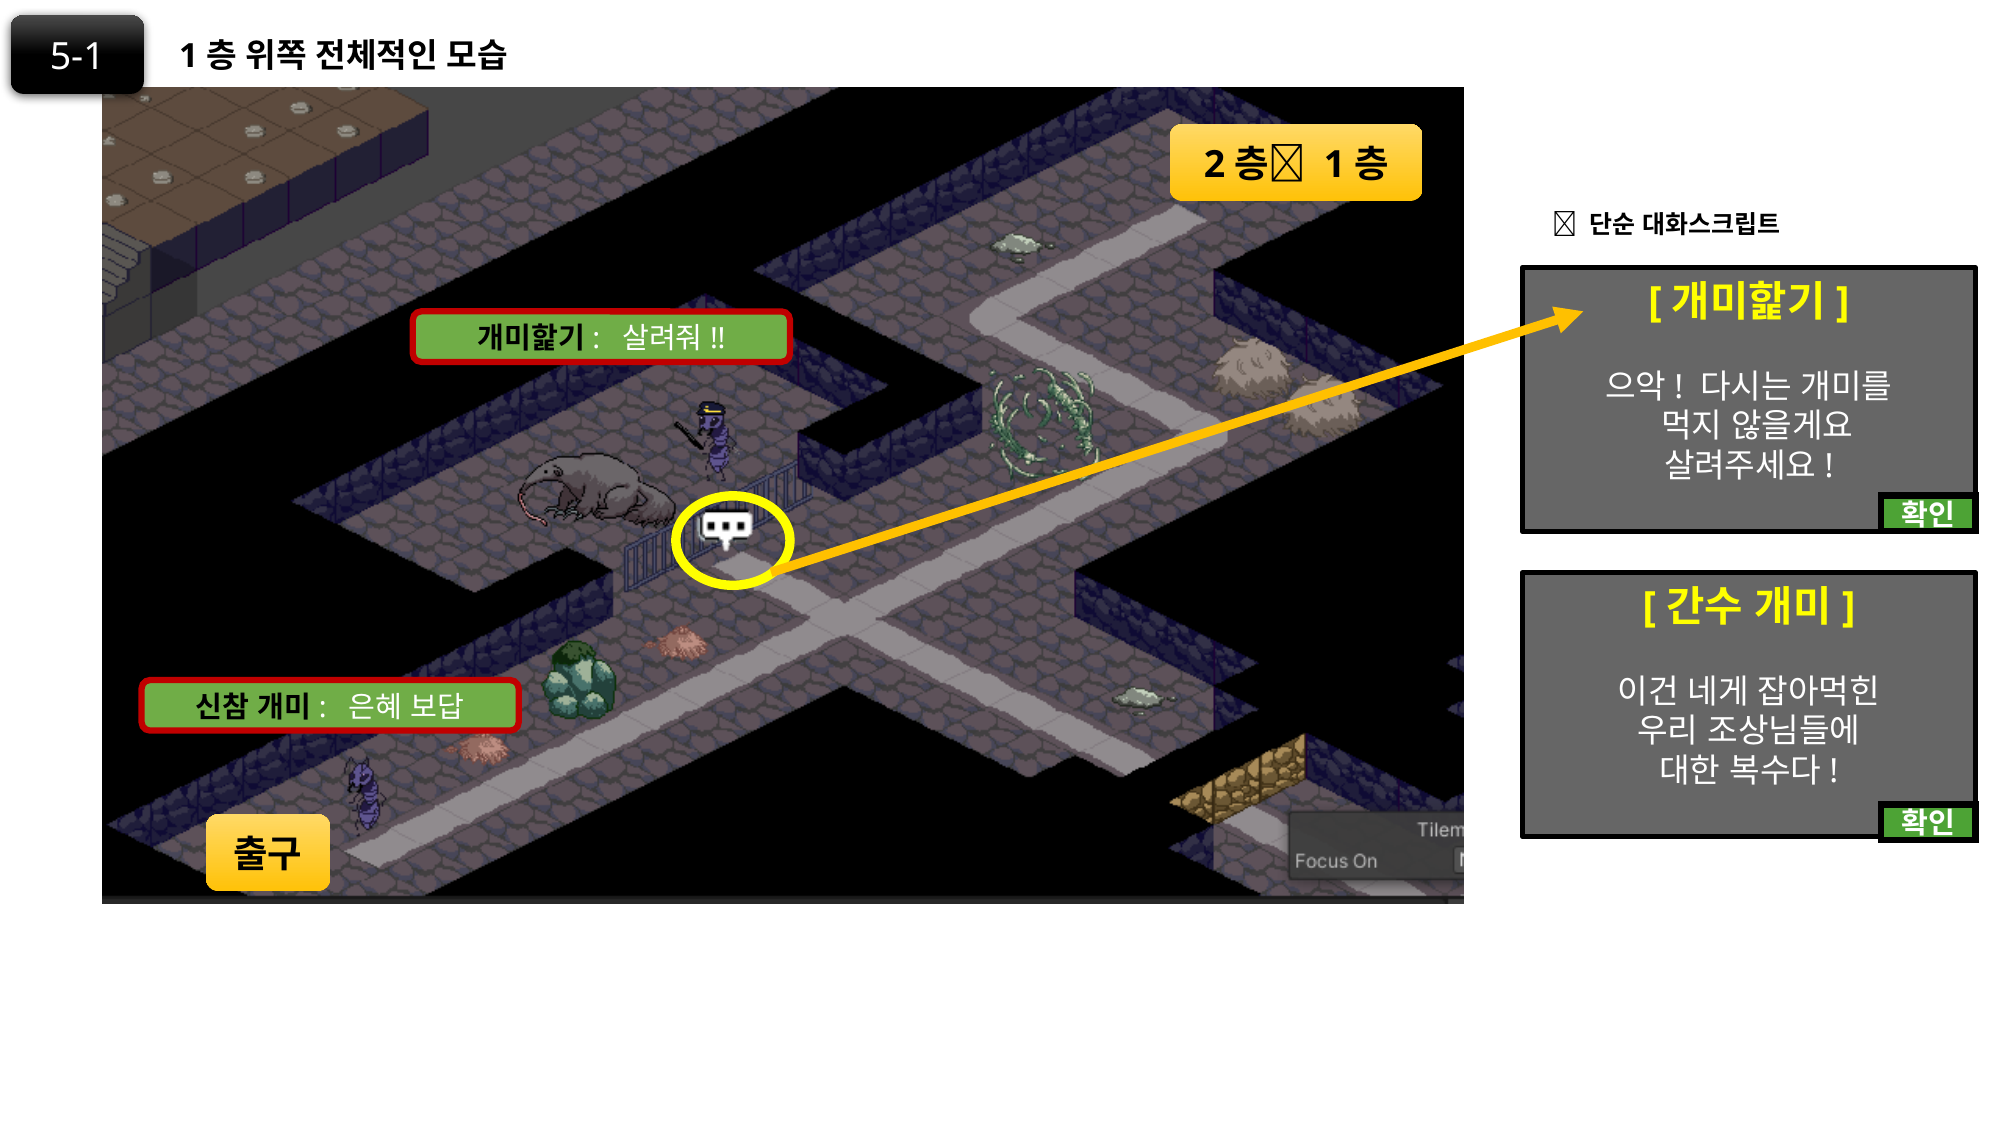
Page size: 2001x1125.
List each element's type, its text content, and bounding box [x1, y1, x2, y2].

text_box 5-1 [10, 15, 144, 94]
text_box 확인 [1880, 494, 1977, 532]
text_box [개미핥기] 으악! 다시는 개미를 먹지 않을게요 살려주세요! [1522, 267, 1976, 532]
text_box 확인 [1880, 803, 1977, 841]
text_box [770, 311, 1584, 573]
picture [102, 87, 1464, 904]
text_box [간수 개미] 이건 네게 잡아먹힌 우리 조상님들에 대한 복수다! [1522, 572, 1976, 837]
text_box 1층 위쪽 전체적인 모습 [164, 26, 860, 82]
text_box  단순 대화스크립트 [1537, 201, 1891, 246]
